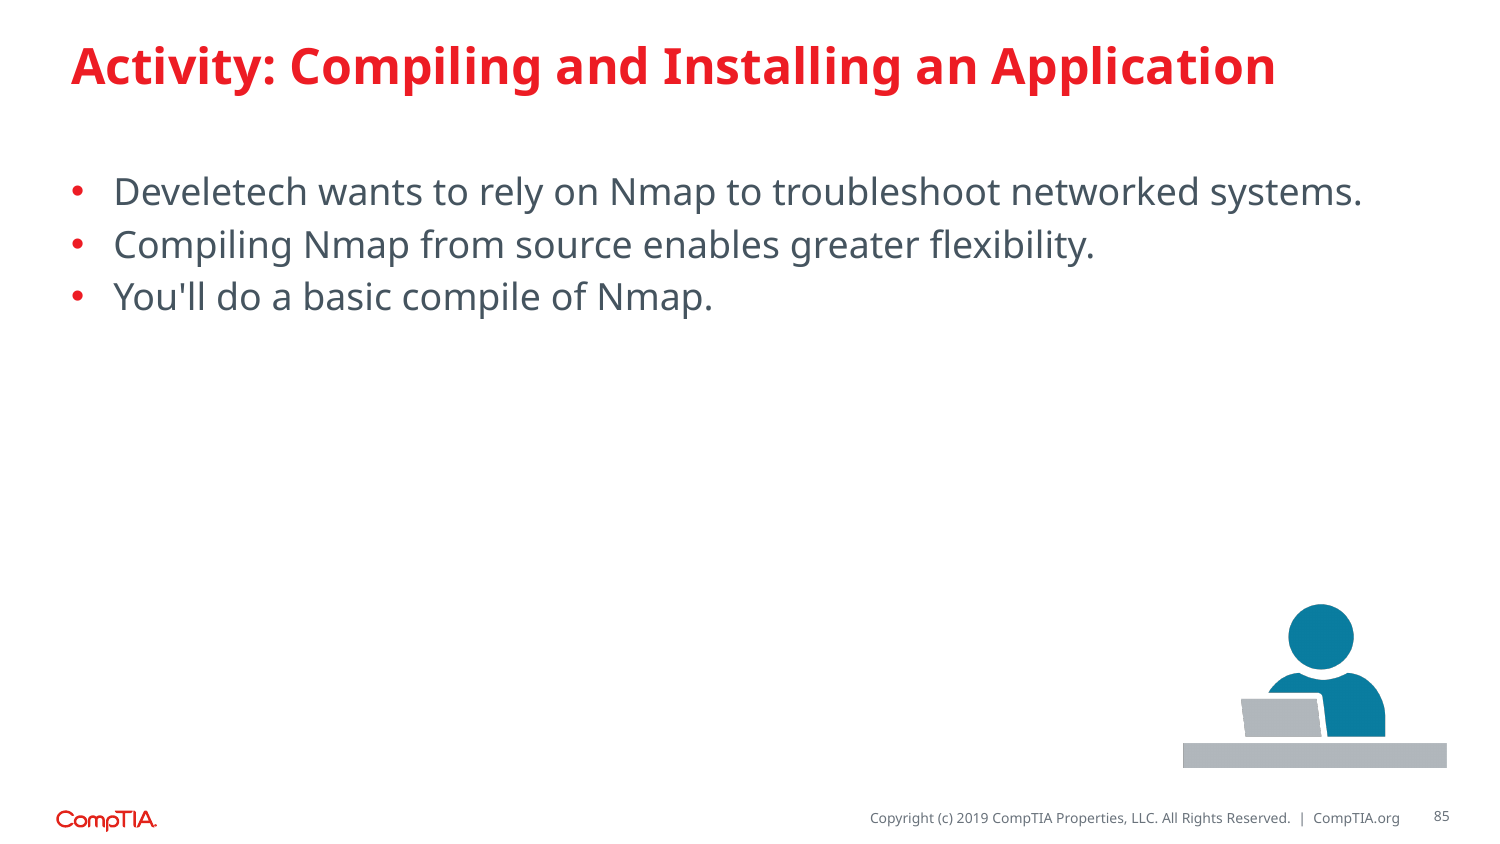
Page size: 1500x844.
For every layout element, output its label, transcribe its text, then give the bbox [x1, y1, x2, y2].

slide_number 85 [1407, 800, 1450, 835]
list Develetech wants to rely on Nmap to troubleshoot networked systems. Compiling Nmap from source enables greater flexibility. You'll do a basic compile of Nmap. [56, 160, 1444, 768]
title Activity: Compiling and Installing an Application [56, 12, 1350, 117]
